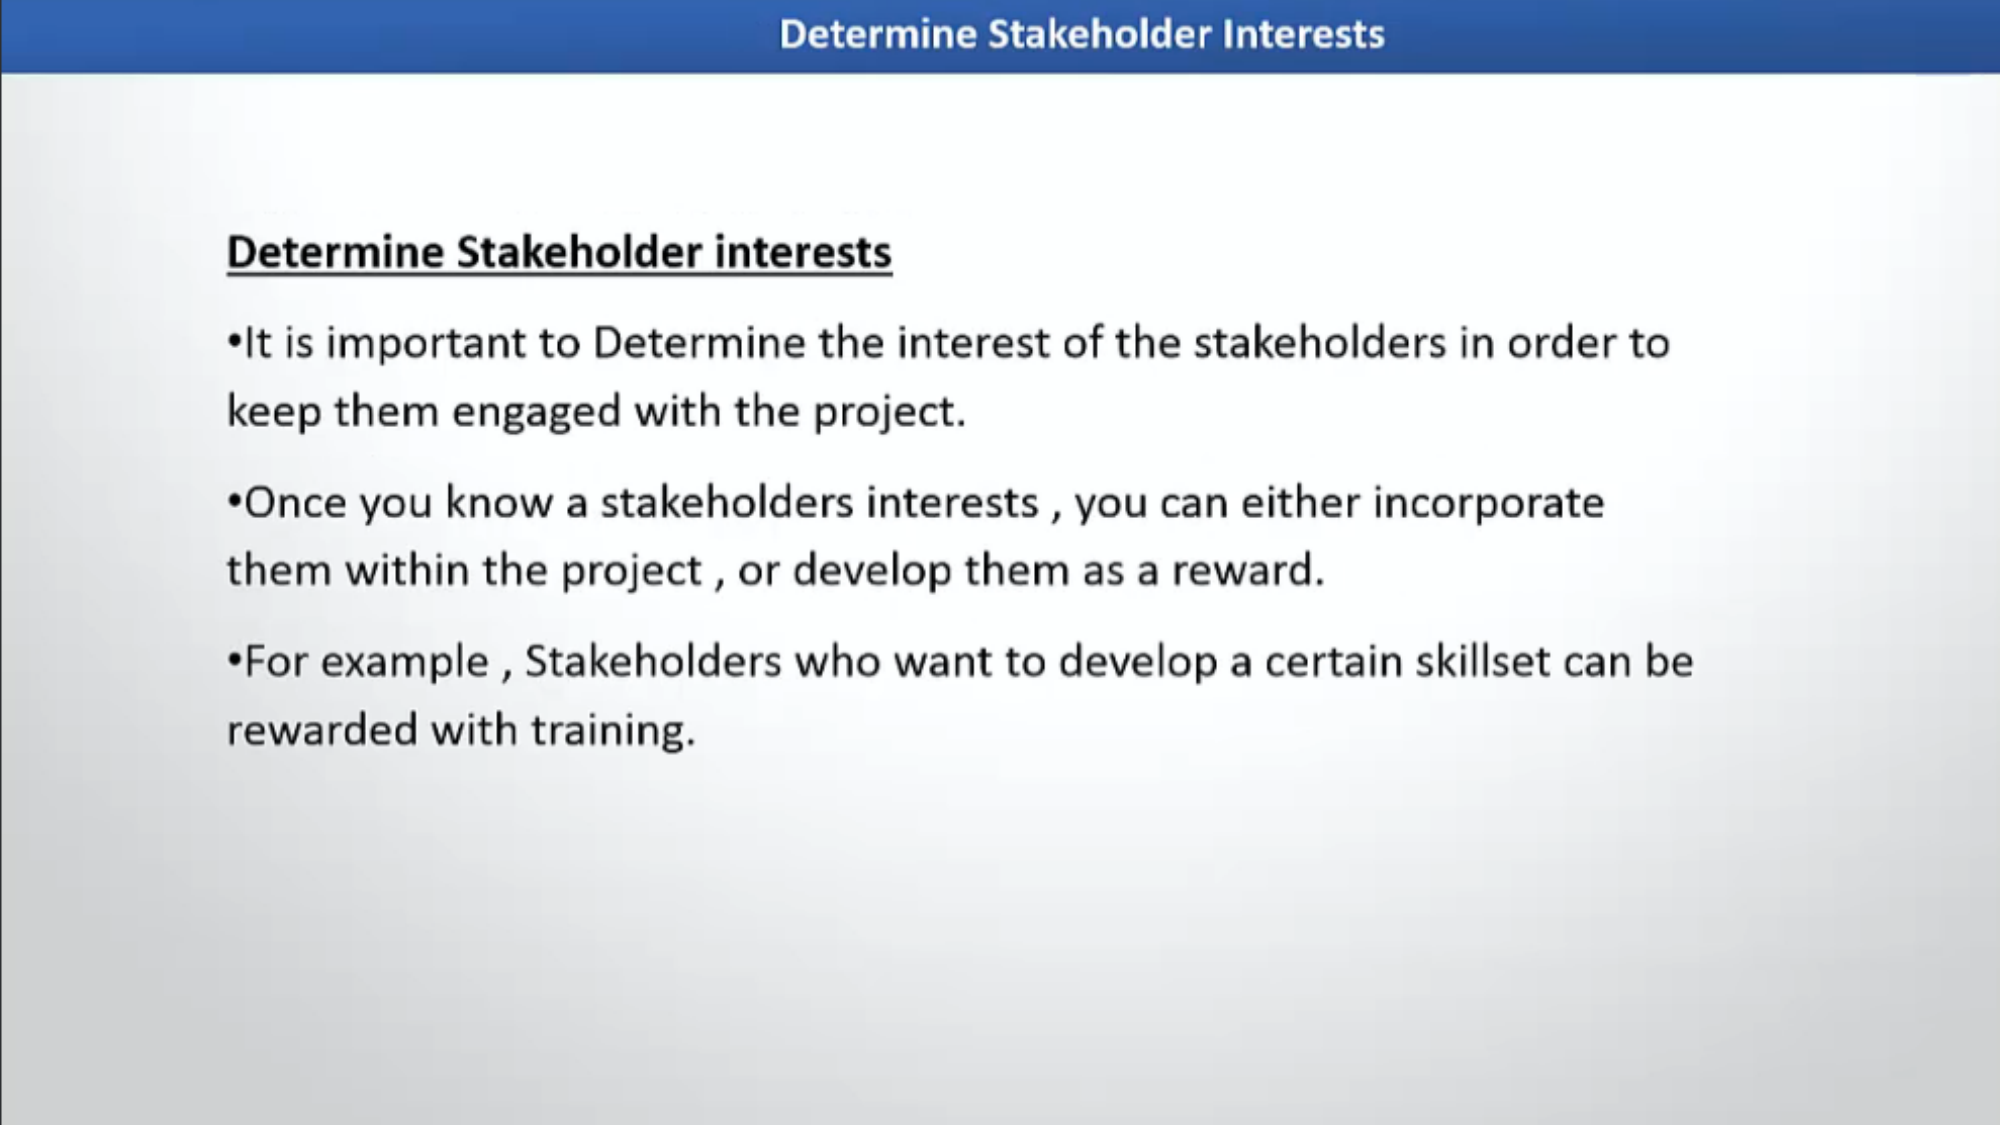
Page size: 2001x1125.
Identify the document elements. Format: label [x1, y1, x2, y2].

list [0, 0, 2000, 1125]
